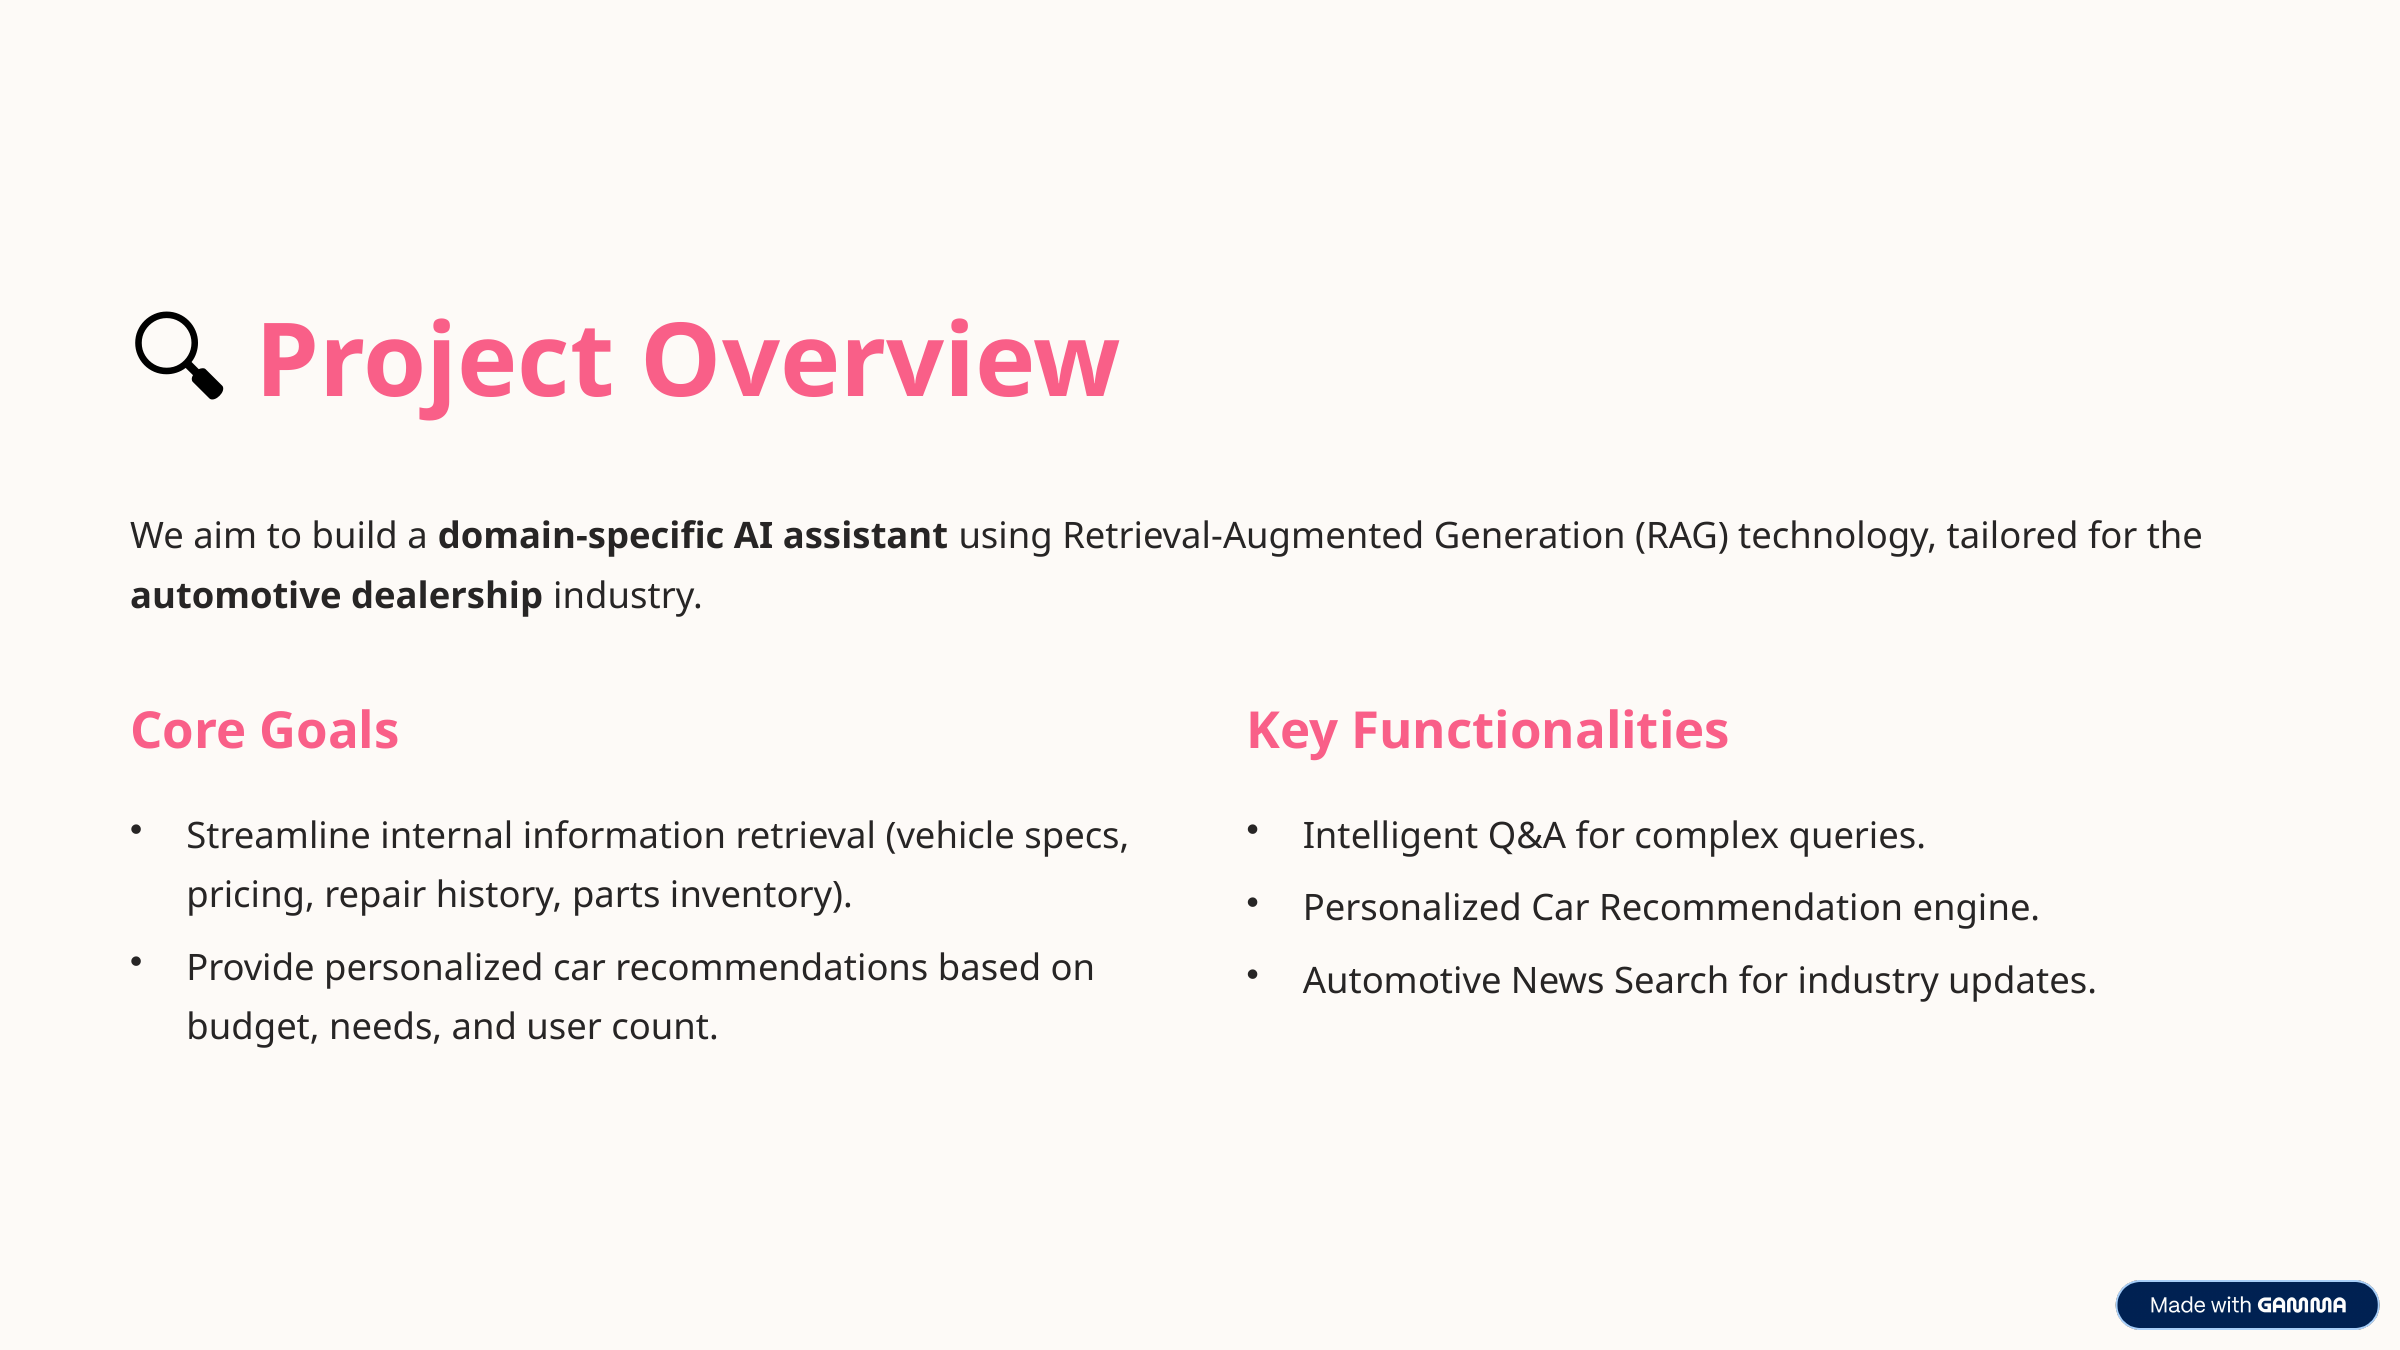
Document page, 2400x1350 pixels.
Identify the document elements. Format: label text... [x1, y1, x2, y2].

text_box We aim to build a domain-specific AI assistant using Retrieval-Augmented Generation (RAG) technology, tailored for the automotive dealership industry. [130, 496, 2270, 616]
text_box Automotive News Search for industry updates. [1246, 941, 2271, 1001]
text_box Key Functionalities [1246, 695, 1759, 759]
text_box Intelligent Q&A for complex queries. [1246, 796, 2271, 856]
text_box Personalized Car Recommendation engine. [1246, 868, 2271, 929]
text_box Provide personalized car recommendations based on budget, needs, and user count. [130, 928, 1155, 1048]
text_box 🔍 Project Overview [130, 289, 1154, 423]
text_box Streamline internal information retrieval (vehicle specs, pricing, repair history, parts inventory). [130, 796, 1155, 916]
picture [2106, 1271, 2389, 1339]
text_box Core Goals [130, 695, 642, 759]
